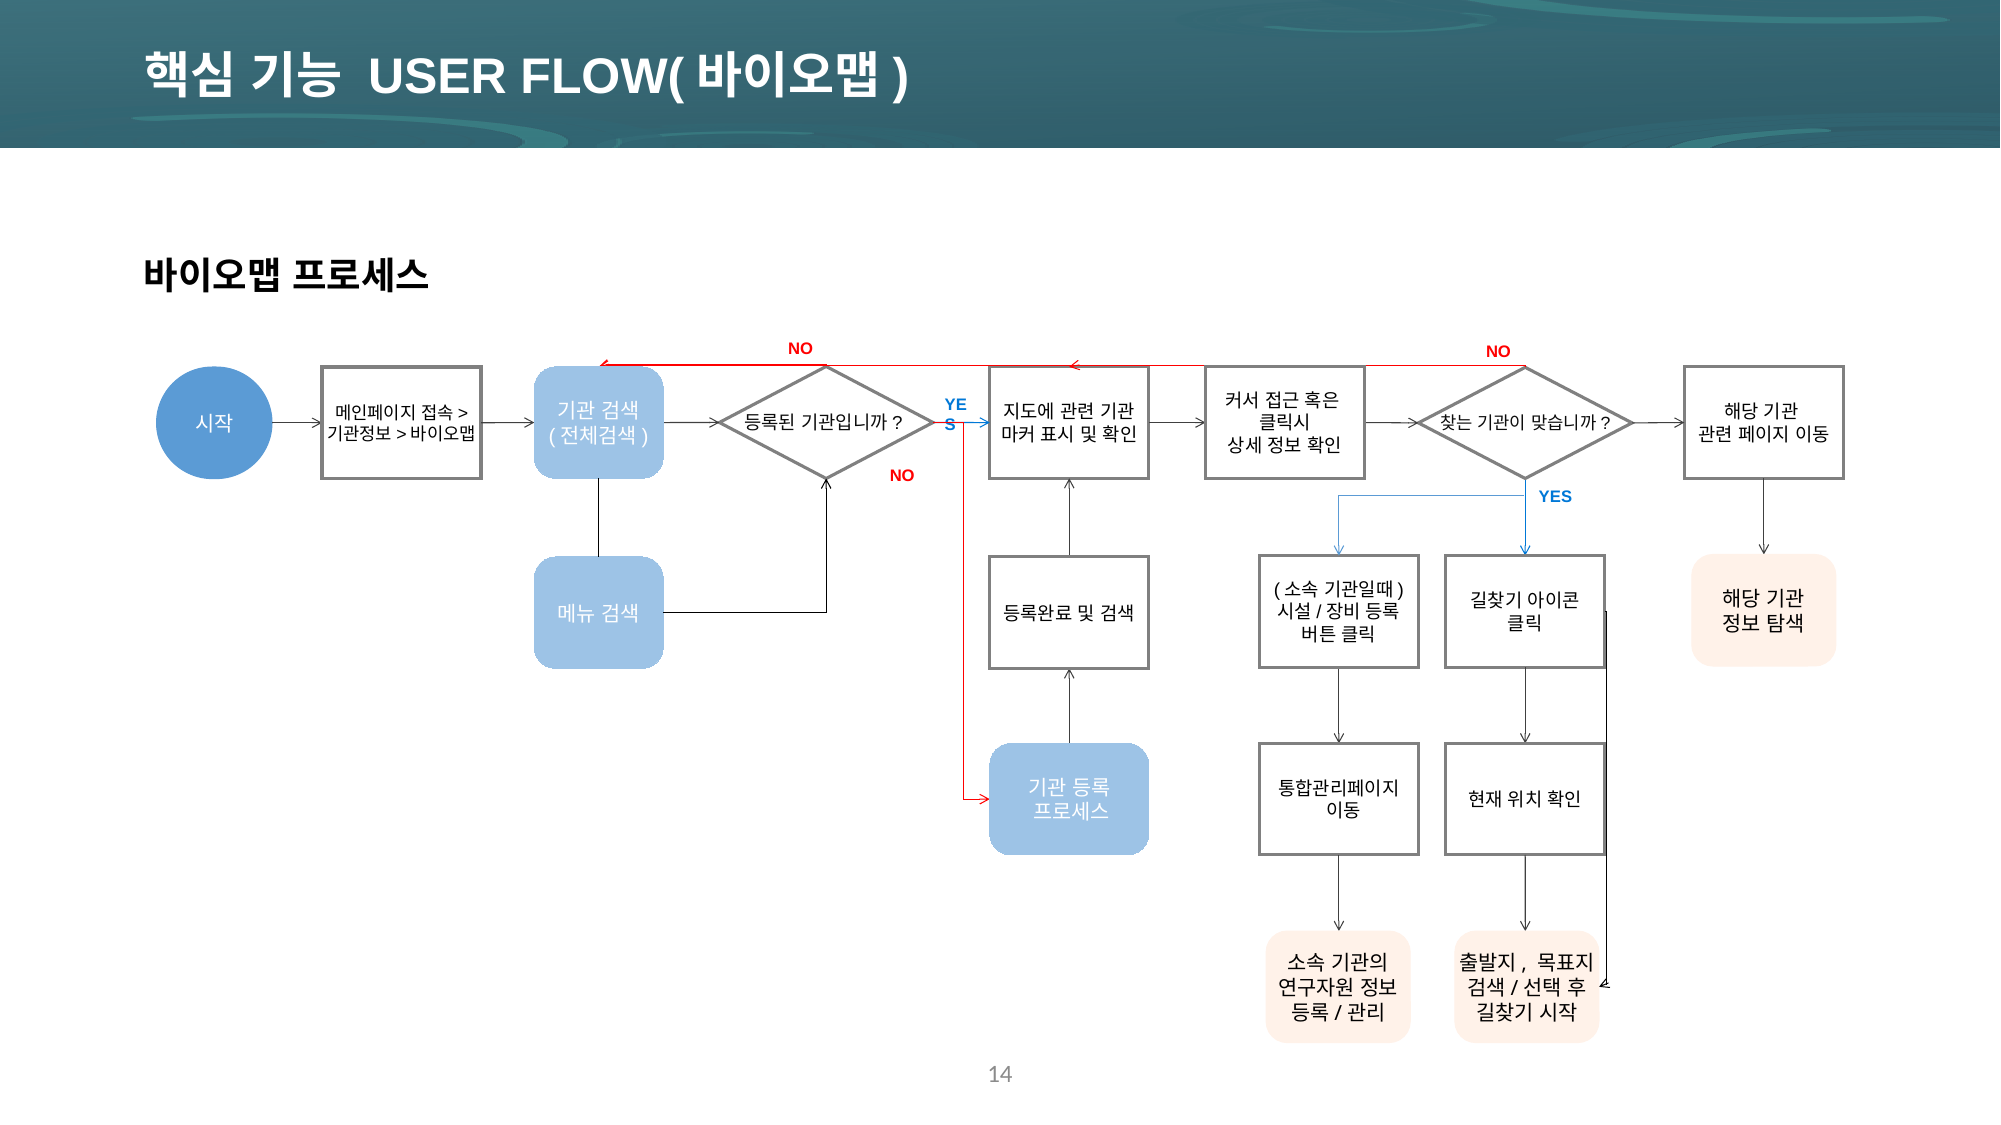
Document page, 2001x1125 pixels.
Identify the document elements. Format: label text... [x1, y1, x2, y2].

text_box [663, 478, 827, 613]
text_box 기관 검색 (전체검색) [534, 366, 664, 479]
text_box 기관 등록 프로세스 [989, 743, 1149, 855]
text_box 바이오맵 프로세스 [129, 244, 492, 304]
text_box 해당 기관 관련 페이지 이동 [1683, 366, 1844, 479]
text_box 등록완료 및 검색 [1063, 556, 1150, 669]
text_box (소속 기관일때) 시설/장비 등록 버튼 클릭 [1258, 554, 1419, 668]
text_box 메인페이지 접속> 기관정보>바이오맵 [321, 366, 482, 480]
text_box 커서 접근 혹은 클릭시 상세 정보 확인 [1204, 366, 1296, 479]
text_box 해당 기관 정보 탐색 [1690, 553, 1837, 668]
text_box 지도에 관련 기관 마커 표시 및 확인 [1063, 367, 1150, 479]
text_box YES [929, 386, 991, 442]
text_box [932, 422, 990, 800]
text_box 핵심 기능 USER FLOW(바이오맵) [129, 35, 1017, 111]
text_box 소속 기관의 연구자원 정보 등록/관리 [1265, 930, 1412, 1044]
text_box [0, 0, 1061, 149]
text_box 시작 [155, 365, 274, 480]
text_box 현재 위치 확인 [1445, 742, 1598, 856]
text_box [1338, 495, 1526, 556]
text_box 메뉴 검색 [534, 556, 664, 669]
text_box 커서 접근 혹은 클릭시 상세 정보 확인 [1298, 366, 1366, 479]
text_box 등록완료 및 검색 [990, 556, 1061, 669]
text_box 길찾기 아이콘 클릭 [1445, 555, 1606, 668]
text_box 찾는 기관이 맞습니까? [1417, 366, 1633, 480]
text_box 출발지, 목표지 검색/선택 후 길찾기 시작 [1453, 930, 1601, 1044]
slide_number 14 [774, 1042, 1225, 1103]
text_box 지도에 관련 기관 마커 표시 및 확인 [989, 367, 1061, 479]
text_box NO [773, 330, 828, 366]
text_box NO [1471, 333, 1526, 365]
text_box YES [1526, 478, 1588, 513]
text_box NO [874, 457, 930, 493]
text_box 통합관리페이지 이동 [1258, 742, 1419, 856]
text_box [1598, 611, 1605, 987]
text_box [1063, 0, 2000, 149]
text_box 등록된 기관입니까? [719, 367, 929, 480]
